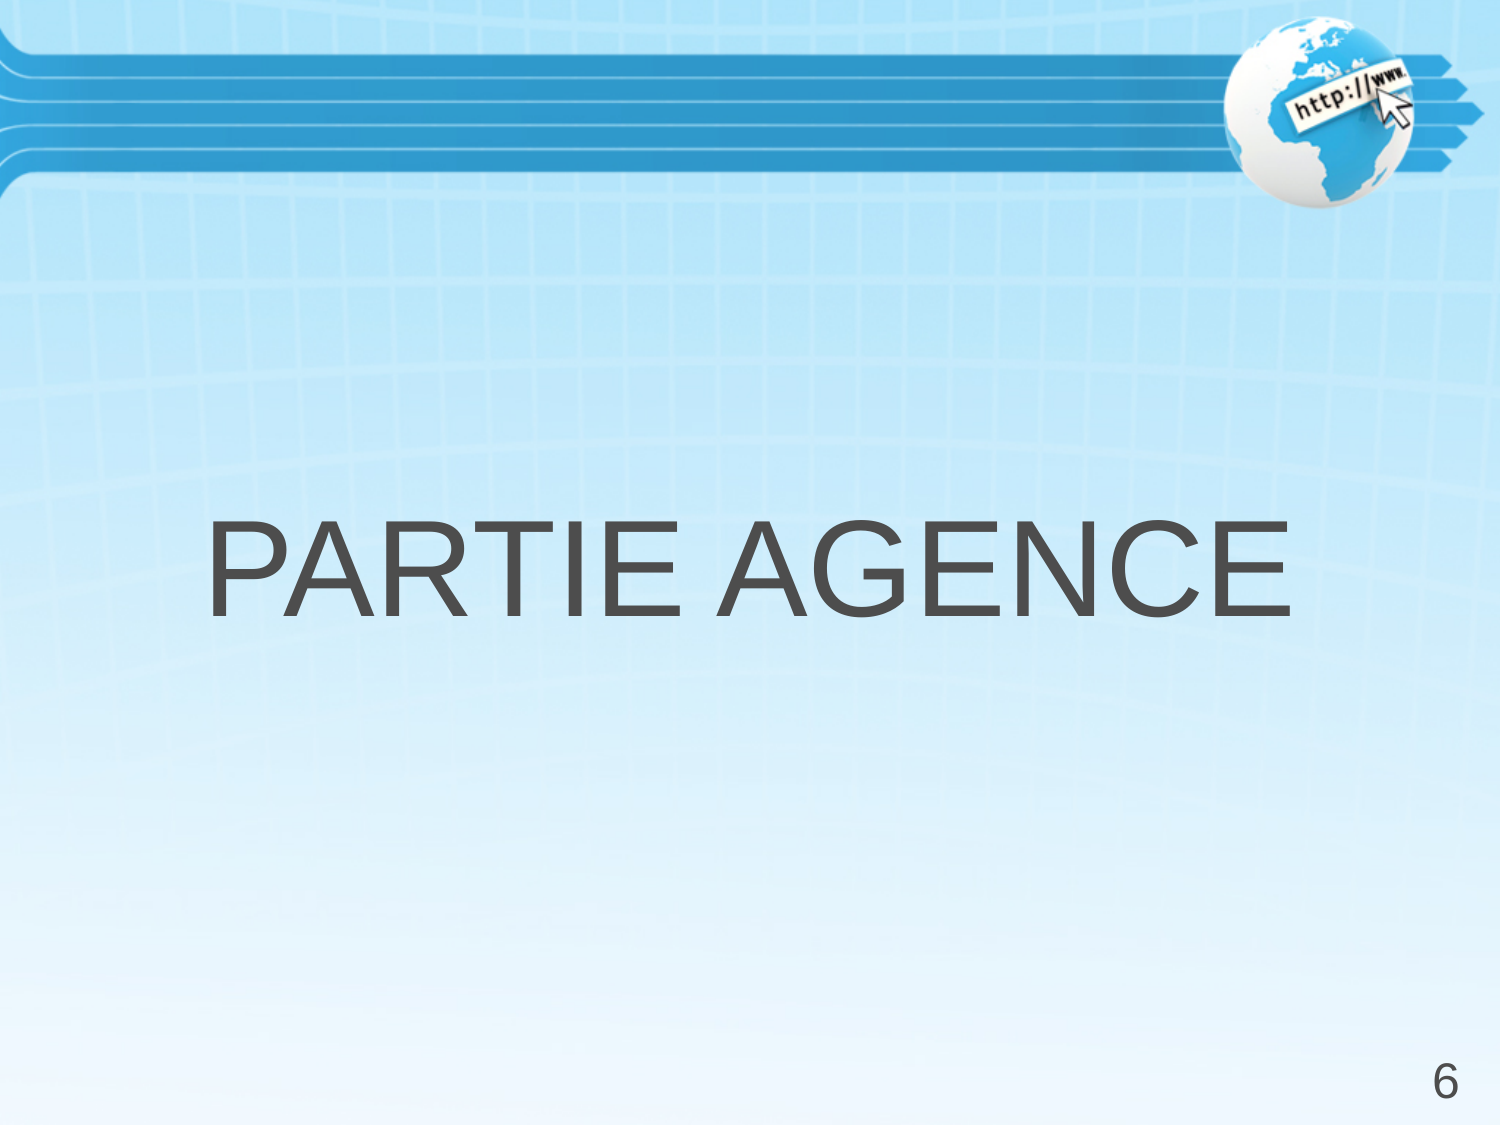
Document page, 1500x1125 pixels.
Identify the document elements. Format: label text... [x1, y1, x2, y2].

picture [0, 0, 1500, 1125]
text_box PARTIE AGENCE [171, 471, 1329, 652]
text_box 6 [1399, 1040, 1475, 1116]
